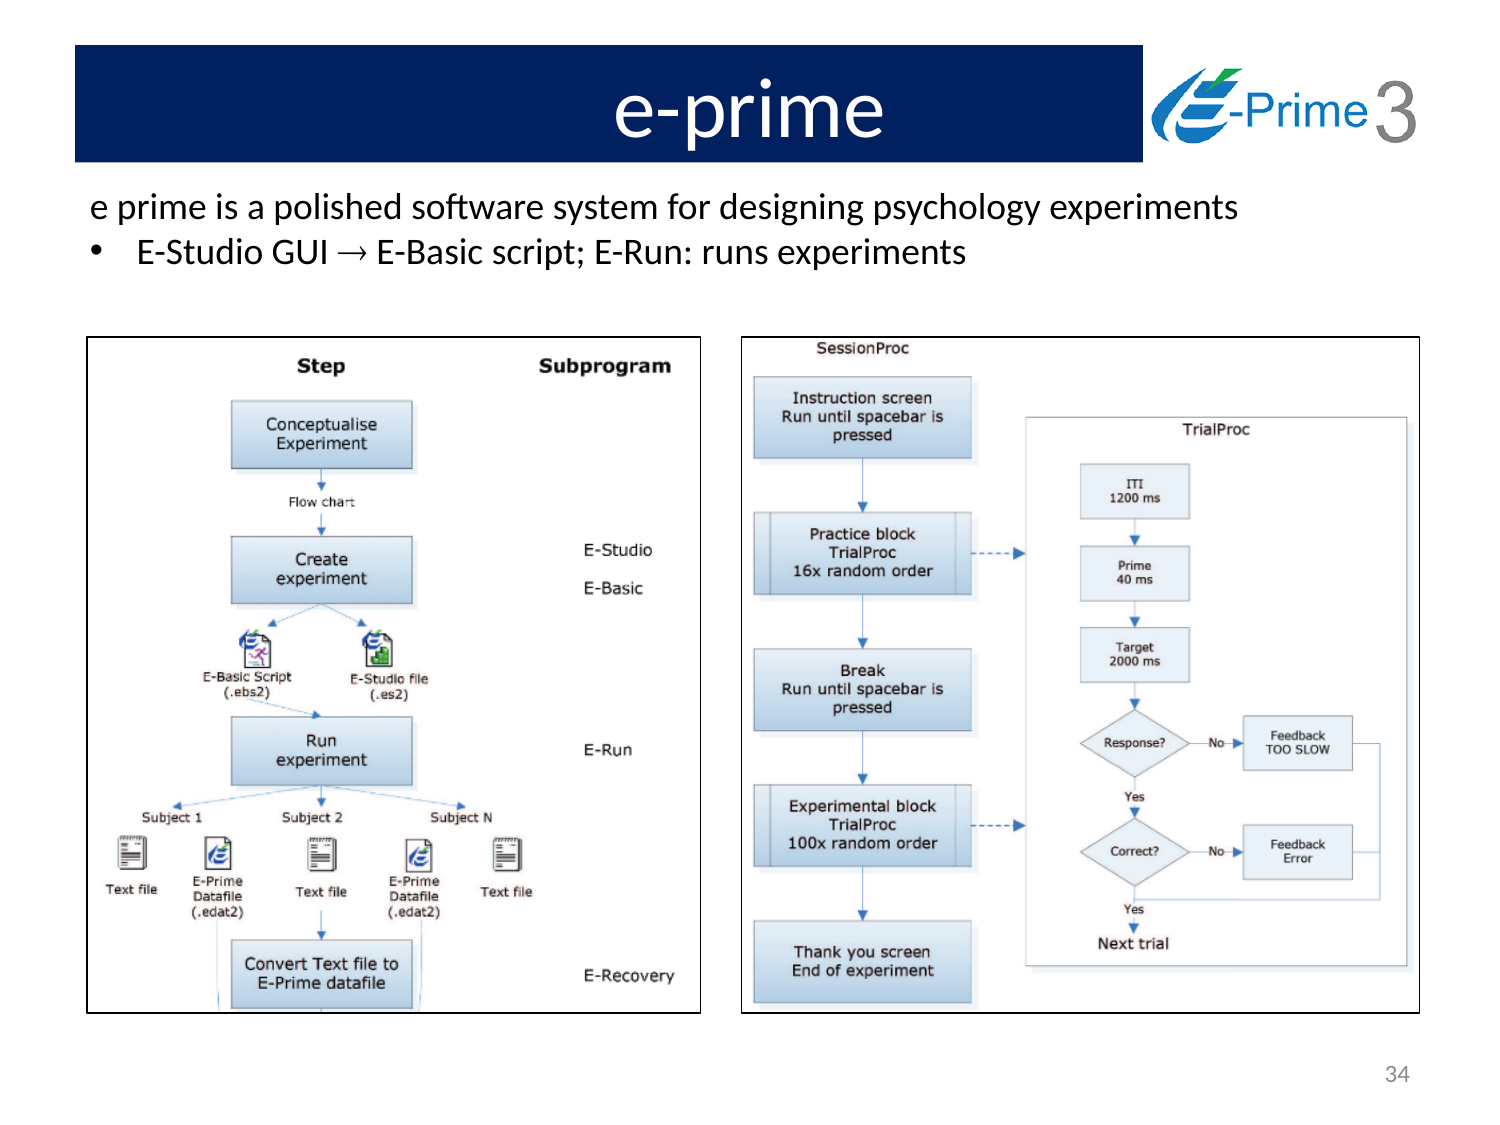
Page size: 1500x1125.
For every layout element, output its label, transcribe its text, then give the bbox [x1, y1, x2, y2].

picture [1143, 31, 1426, 181]
picture [87, 337, 700, 1013]
title e-prime [75, 45, 1138, 163]
text_box e prime is a polished software system for designing psychology experiments E-Studio GUI  E-Basic script; E-Run: runs experiments [74, 174, 1425, 280]
slide_number 34 [1074, 1042, 1425, 1103]
picture [741, 337, 1420, 1013]
